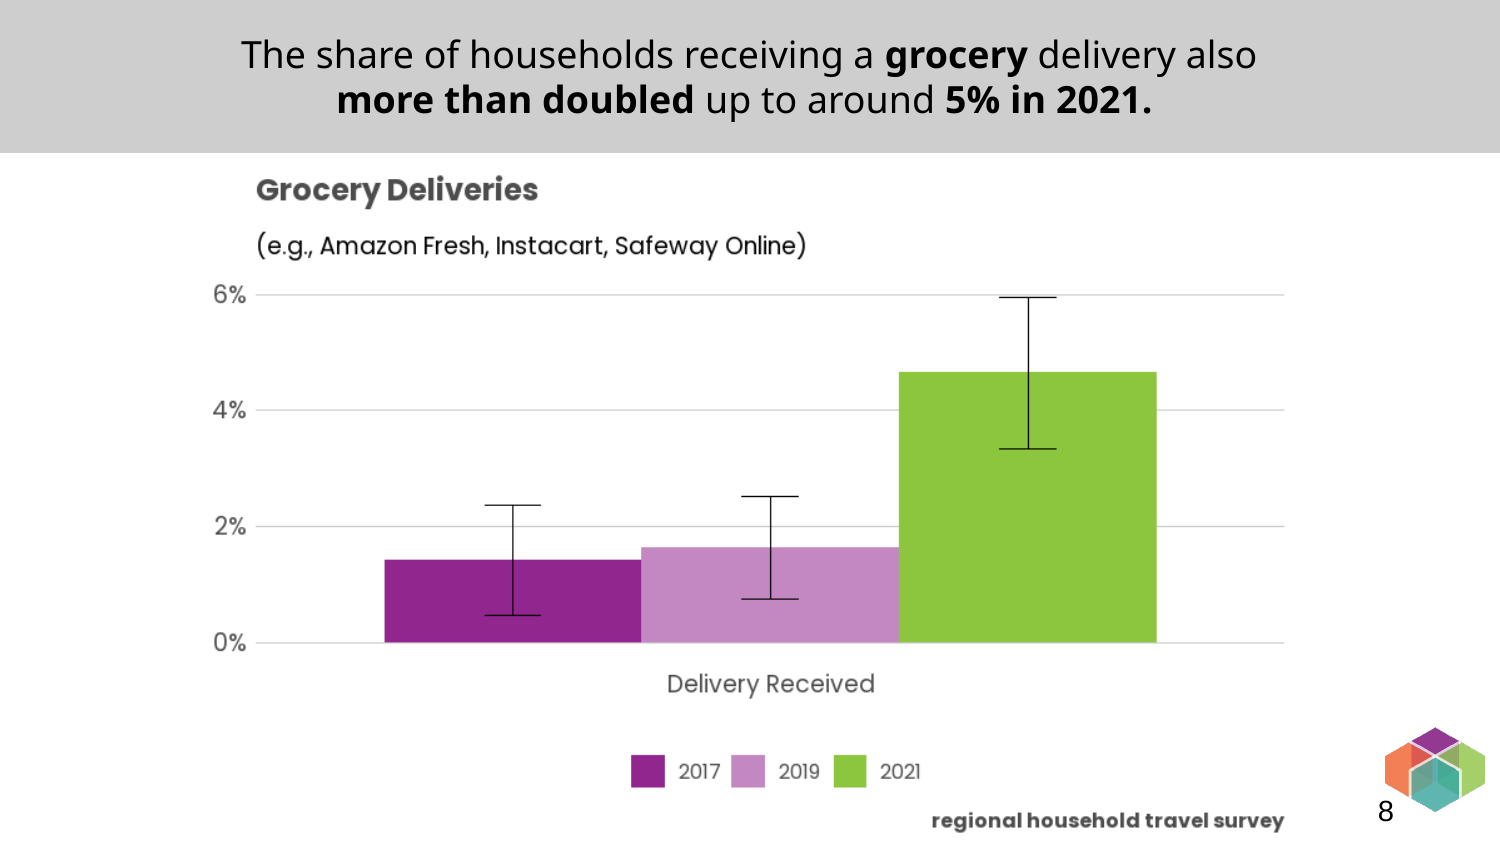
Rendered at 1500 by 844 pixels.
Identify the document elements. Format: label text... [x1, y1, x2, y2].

text_box The share of households receiving a grocery delivery also more than doubled up to around 5% in 2021. [183, 23, 1316, 129]
picture [1385, 726, 1486, 812]
text_box 8 [1333, 776, 1418, 836]
text_box [0, 0, 1500, 155]
picture [202, 168, 1297, 844]
